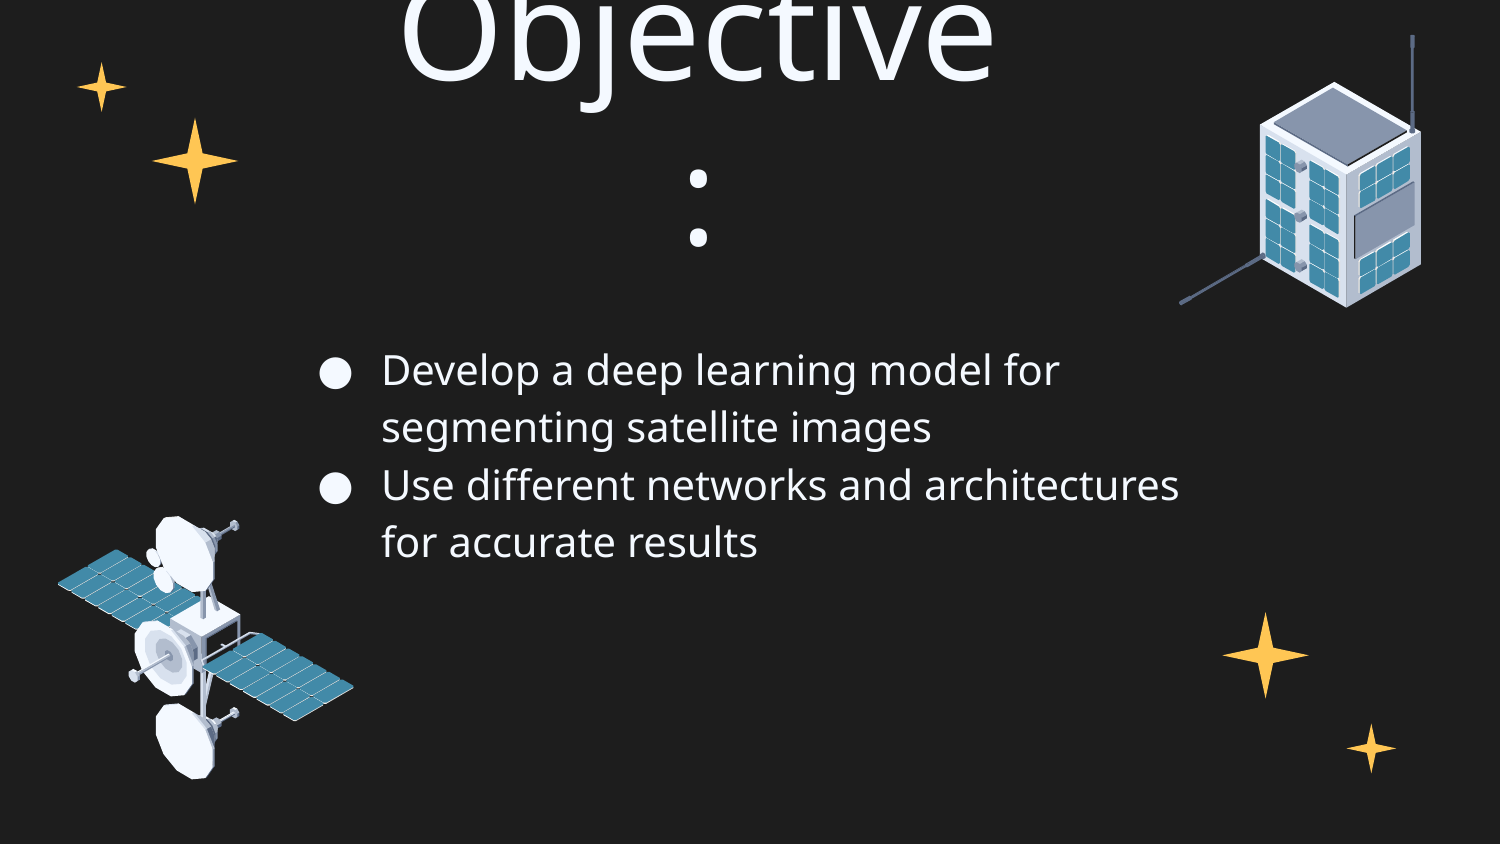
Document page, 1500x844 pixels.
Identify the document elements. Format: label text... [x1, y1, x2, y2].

subtitle Develop a deep learning model for segmenting satellite images Use different networks and architectures for accurate results [291, 321, 1241, 683]
text_box [76, 62, 127, 112]
text_box [1346, 723, 1397, 774]
text_box [151, 117, 239, 205]
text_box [1178, 34, 1422, 308]
title Objective: [380, 62, 1017, 289]
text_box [57, 515, 354, 780]
text_box [1222, 612, 1309, 699]
